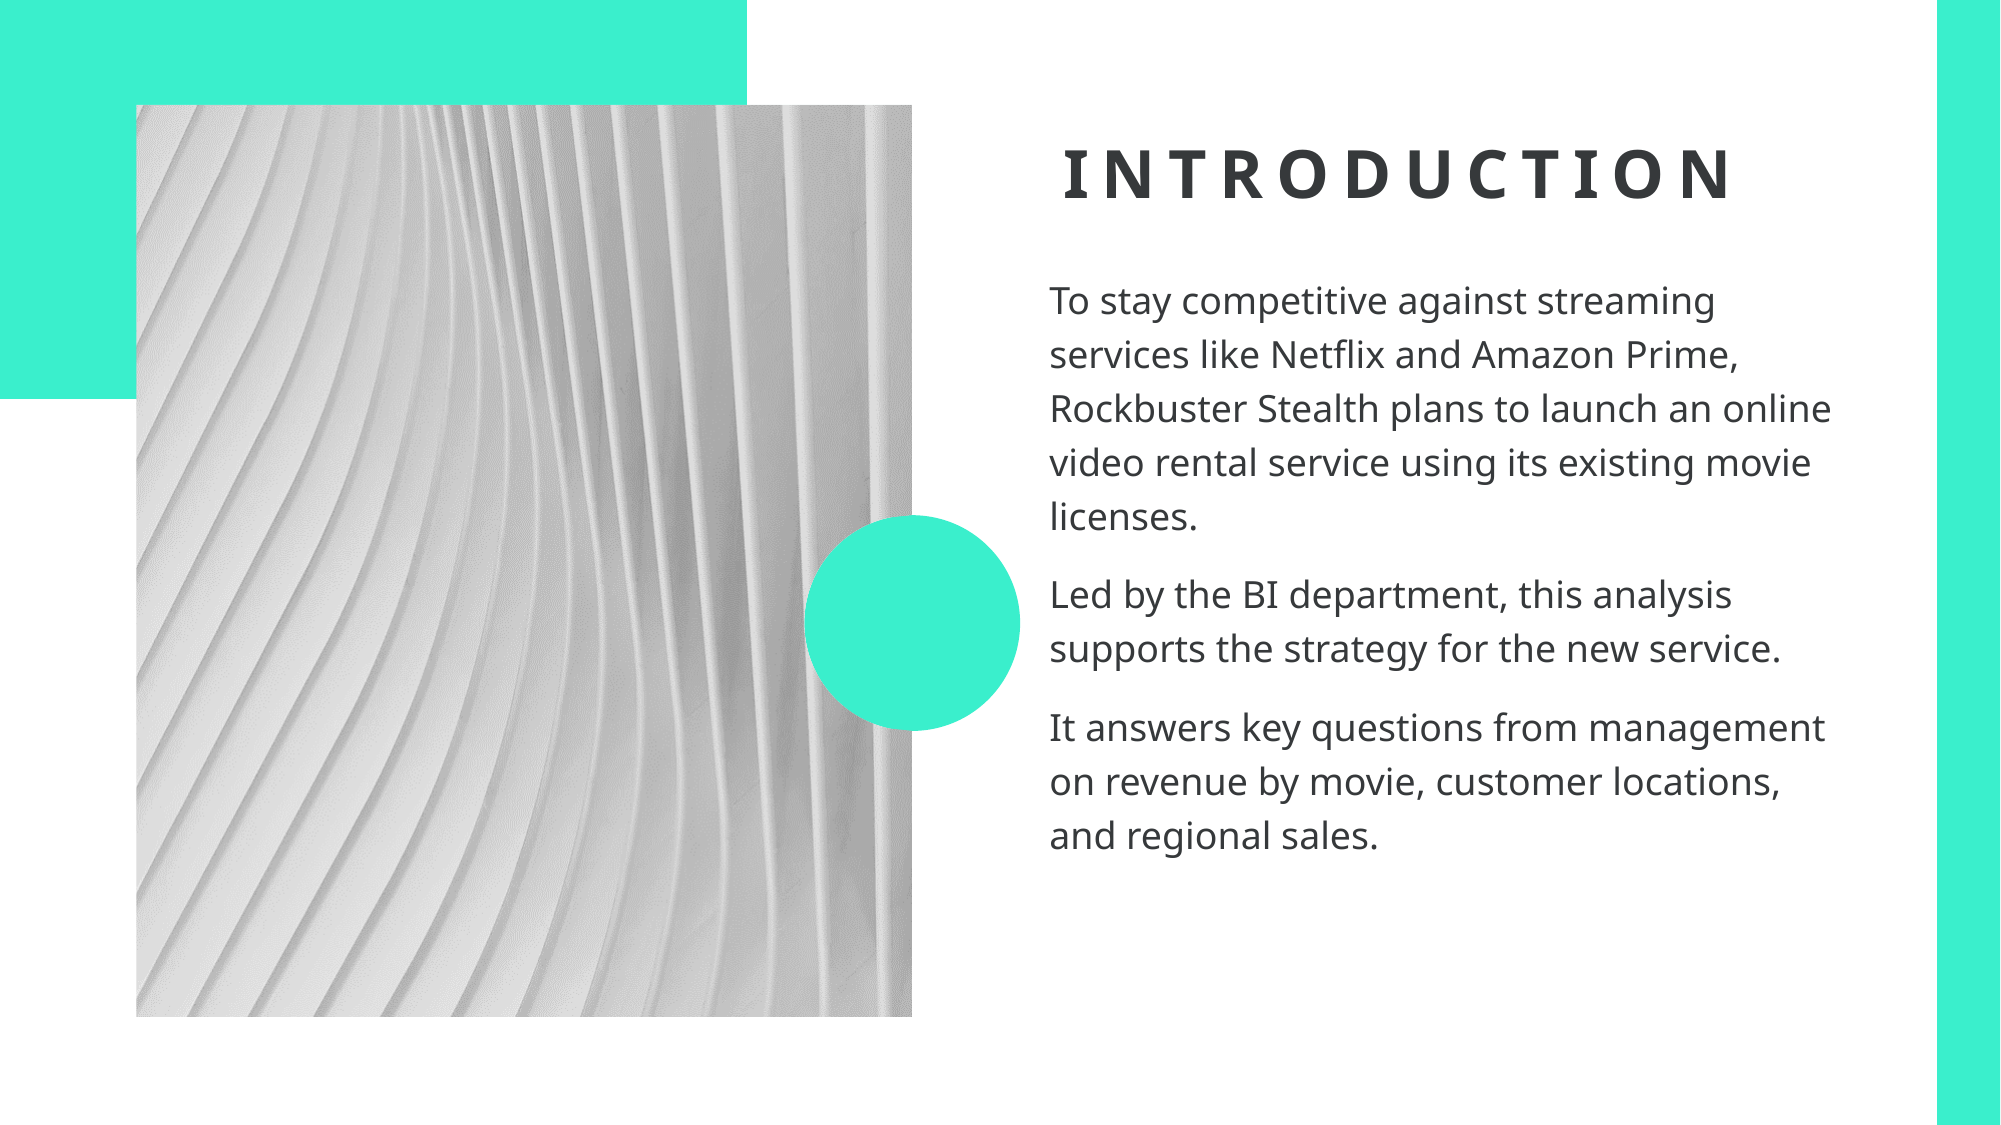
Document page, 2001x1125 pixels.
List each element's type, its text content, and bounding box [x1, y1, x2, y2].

title Introduction [1063, 129, 1899, 213]
list To stay competitive against streaming services like Netflix and Amazon Prime, Rockbuster Stealth plans to launch an online video rental service using its existing movie licenses. Led by the BI department, this analysis supports the strategy for the new service. It answers key questions from management on revenue by movie, customer locations, and regional sales. [1034, 236, 1864, 889]
picture [136, 104, 912, 1017]
